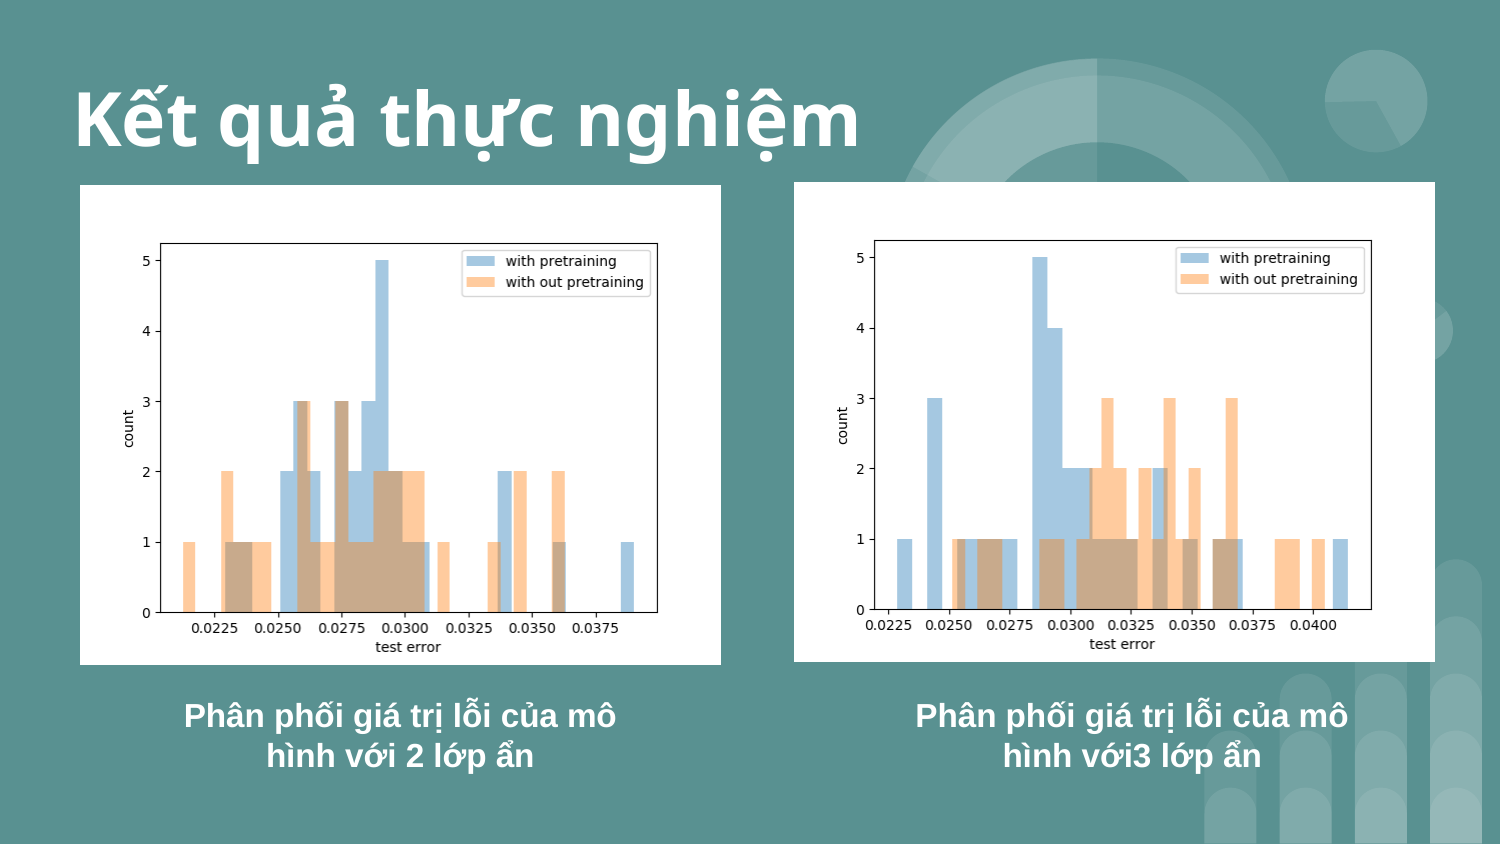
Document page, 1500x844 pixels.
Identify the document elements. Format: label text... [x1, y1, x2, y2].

picture [80, 185, 721, 665]
title Kết quả thực nghiệm [57, 25, 1447, 207]
picture [794, 181, 1435, 662]
text_box Phân phối giá trị lỗi của mô hình với3 lớp ẩn [876, 686, 1389, 782]
text_box Phân phối giá trị lỗi của mô hình với 2 lớp ẩn [144, 686, 657, 782]
